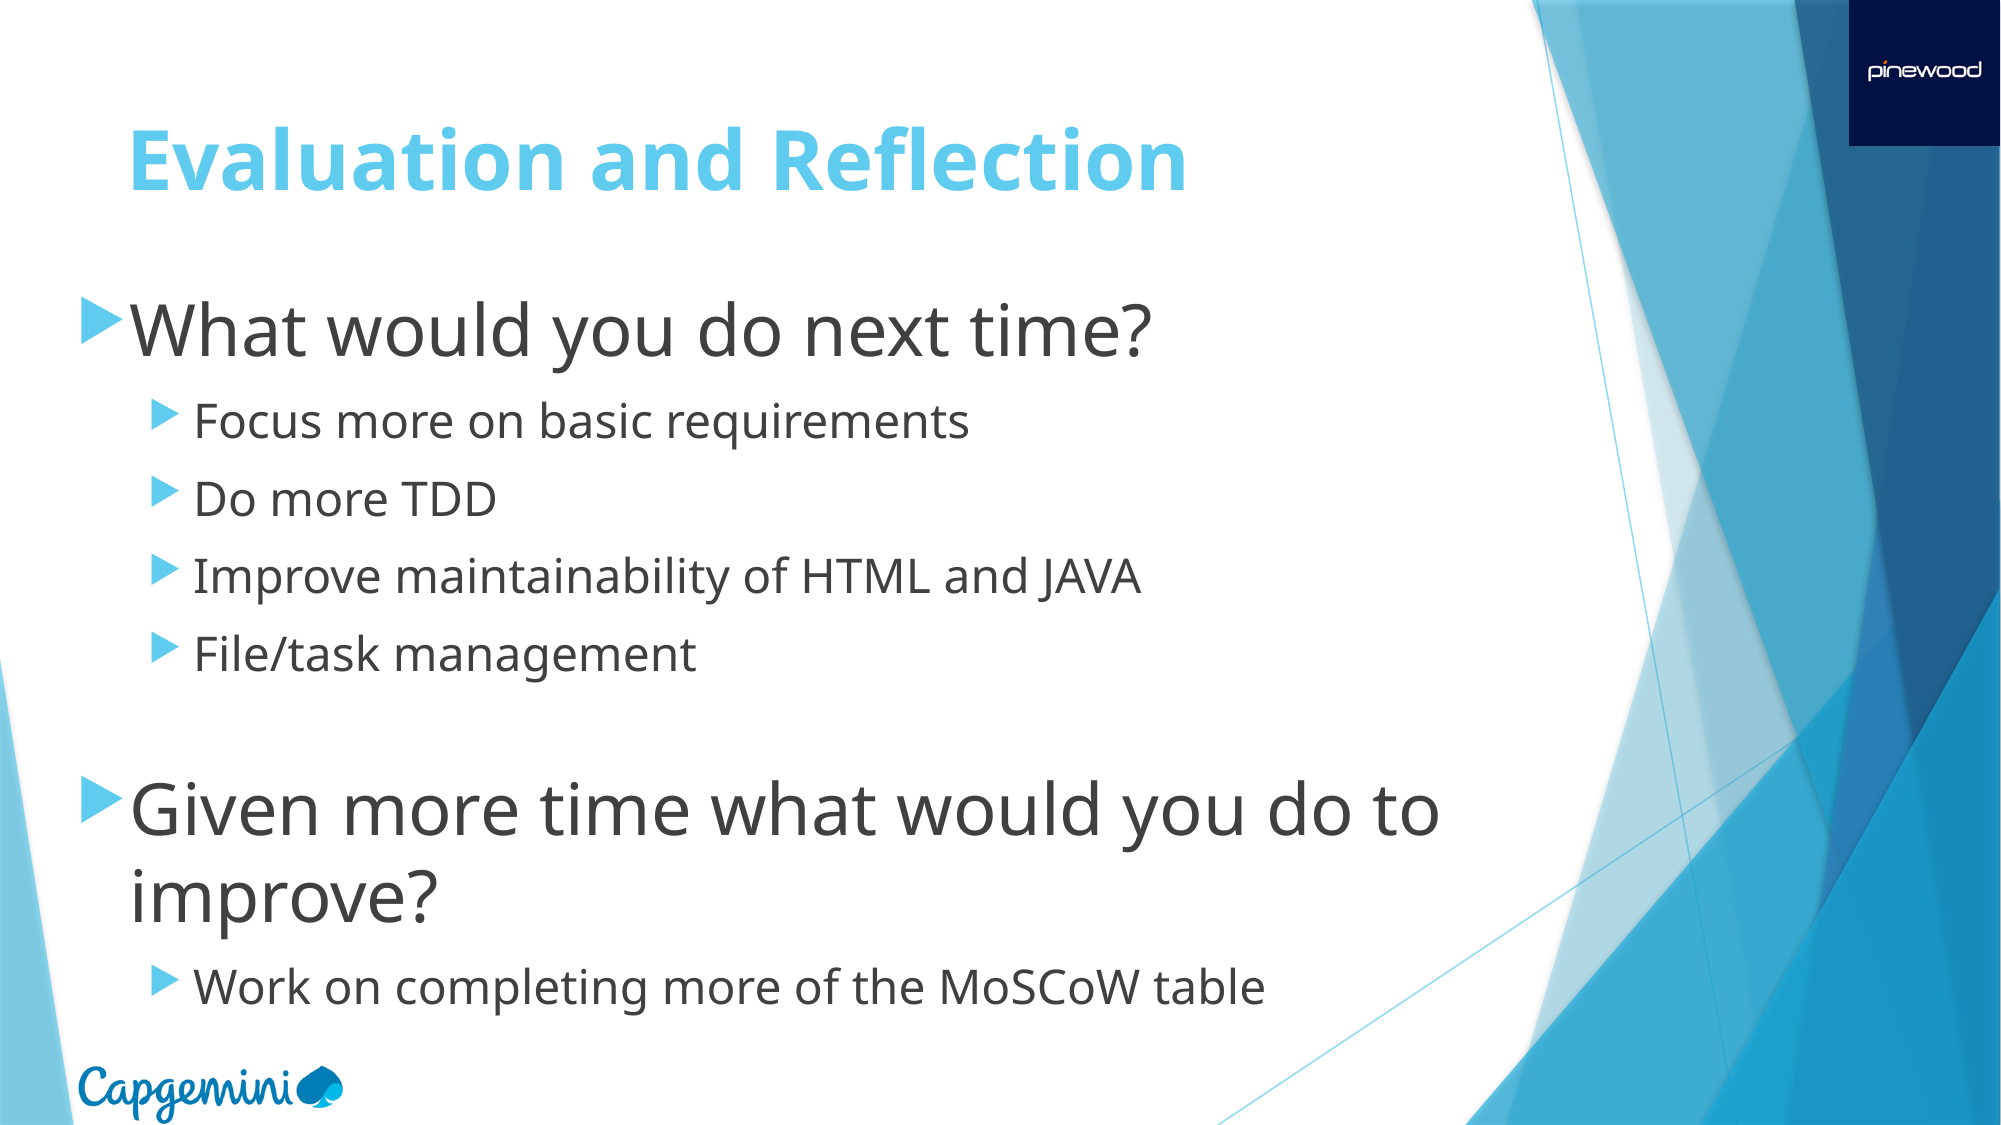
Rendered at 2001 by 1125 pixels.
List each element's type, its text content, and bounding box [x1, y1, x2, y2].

picture [76, 1061, 345, 1125]
title Evaluation and Reflection [111, 99, 1522, 276]
list What would you do next time? Focus more on basic requirements Do more TDD Improve maintainability of HTML and JAVA File/task management Given more time what would you do to improve? Work on completing more of the MoSCoW table [61, 276, 1685, 1025]
picture [1848, 0, 2000, 146]
